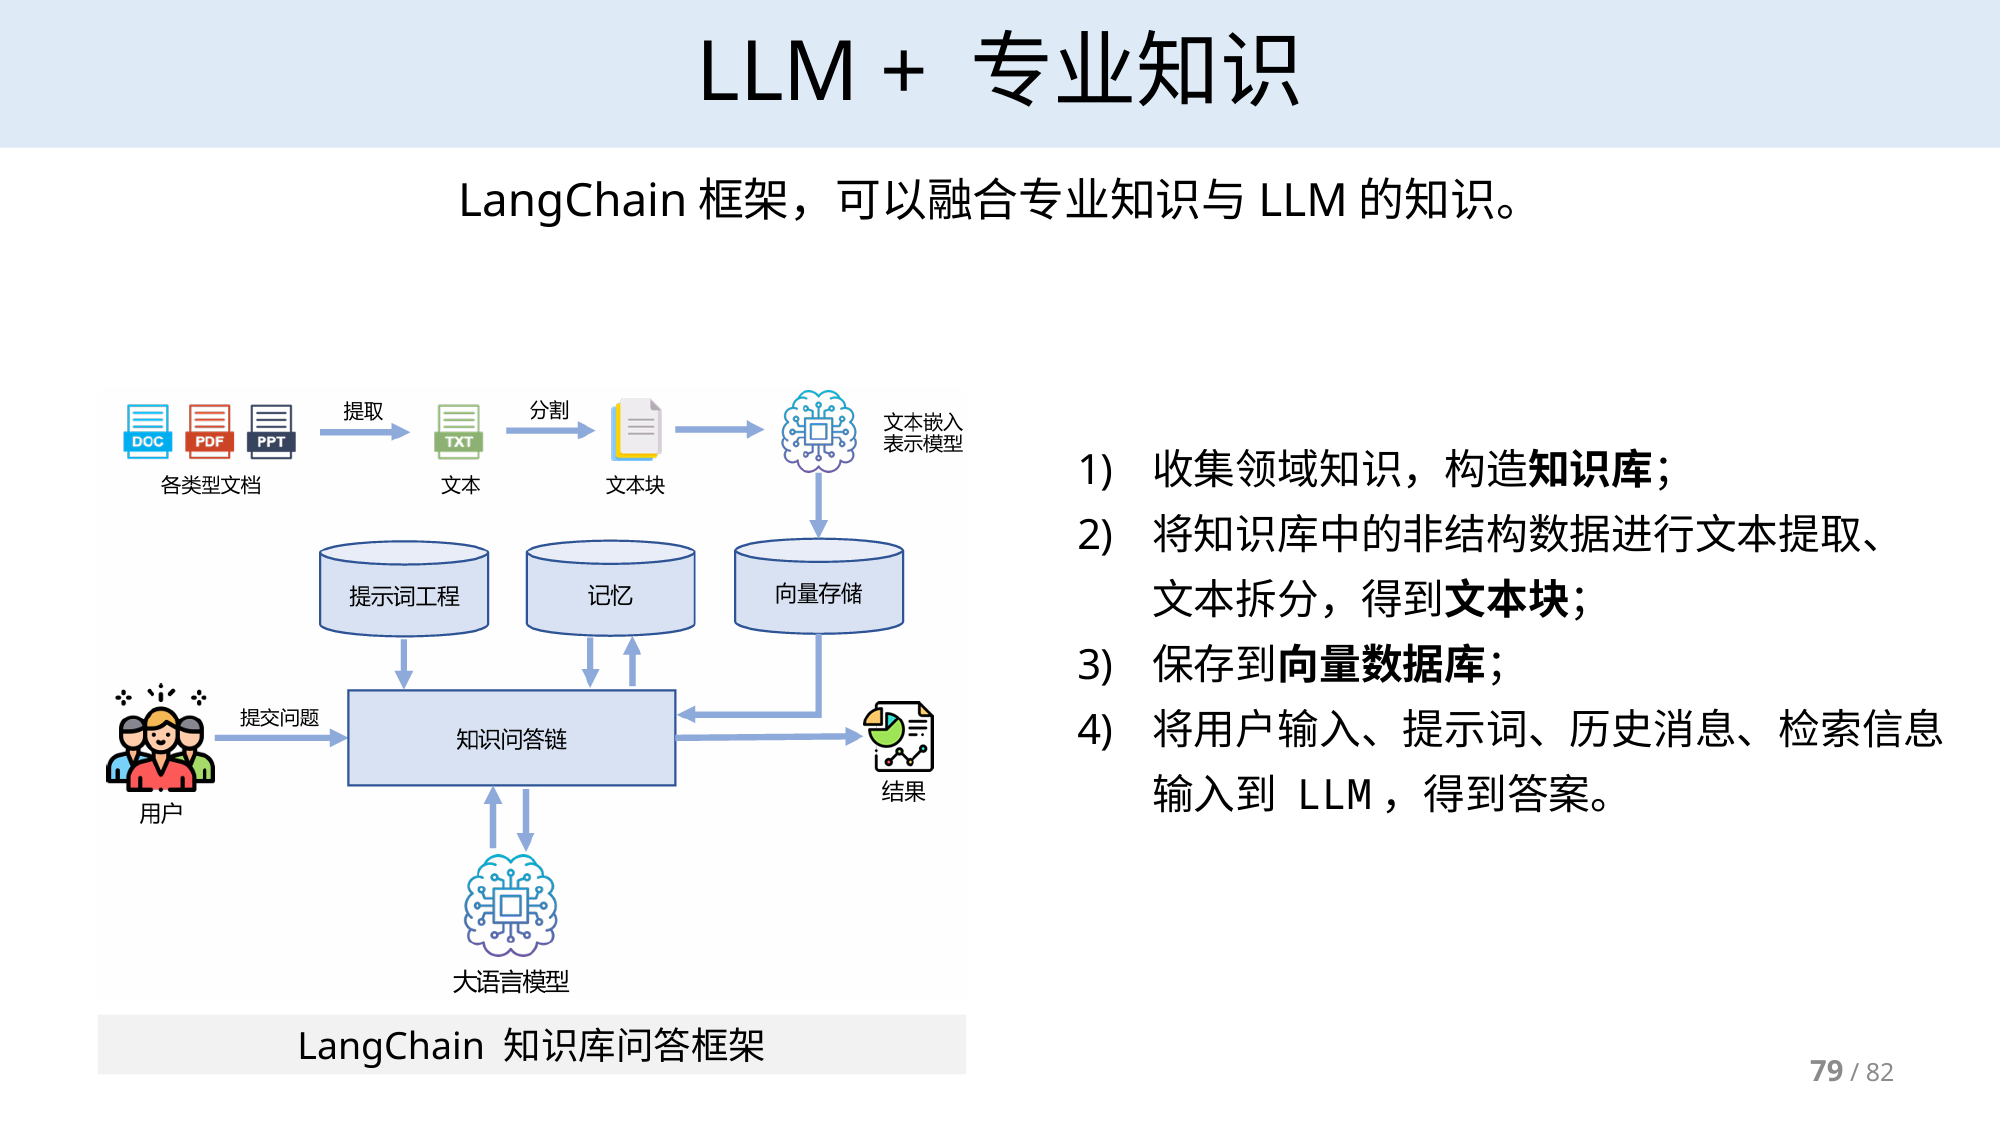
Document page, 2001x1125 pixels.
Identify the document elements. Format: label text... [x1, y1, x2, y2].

text_box LangChain框架，可以融合专业知识与LLM的知识。 [0, 146, 2000, 234]
title LLM + 专业知识 [0, 0, 2000, 146]
text_box 收集领域知识，构造知识库； 将知识库中的非结构数据进行文本提取、 文本拆分，得到文本块； 保存到向量数据库； 将用户输入、提示词、历史消息、检索信息 输入到 LLM，得到答案。 [1062, 420, 1963, 826]
slide_number 79 / 82 [1726, 1042, 1910, 1103]
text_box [97, 382, 967, 1076]
